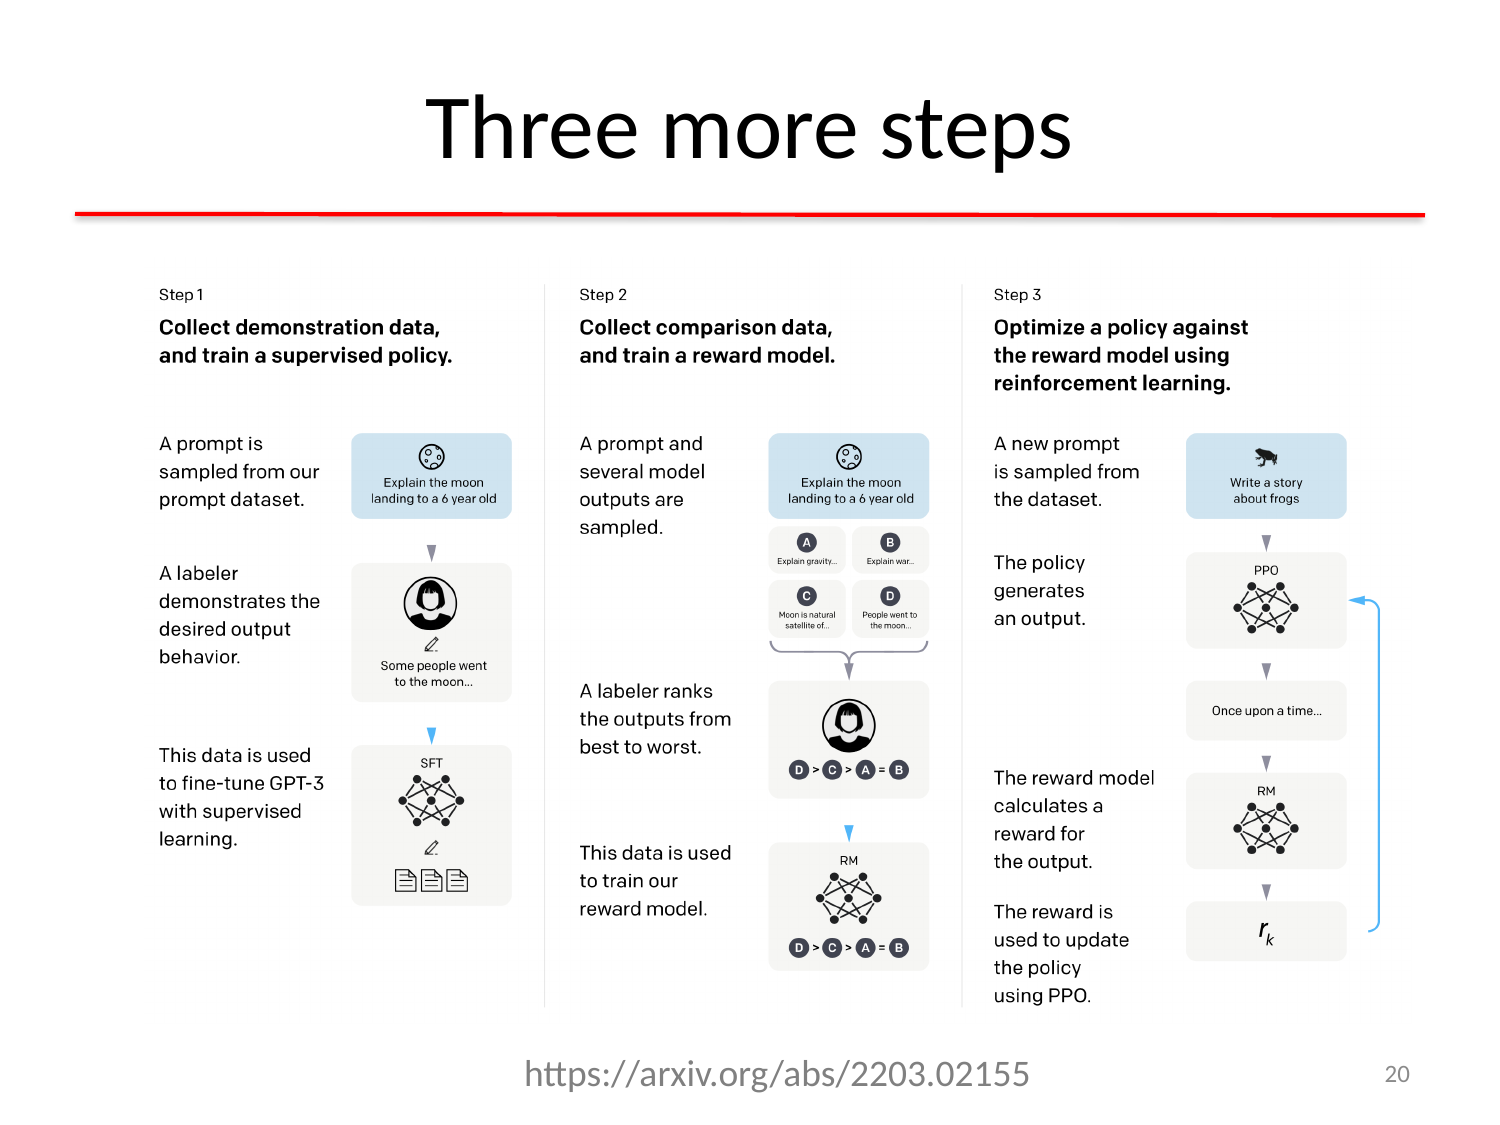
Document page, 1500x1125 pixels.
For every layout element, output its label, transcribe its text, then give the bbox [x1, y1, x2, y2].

text_box https://arxiv.org/abs/2203.02155 [509, 1041, 1046, 1102]
title Three more steps [75, 45, 1425, 198]
slide_number 20 [1074, 1042, 1425, 1103]
picture [143, 257, 1412, 1024]
